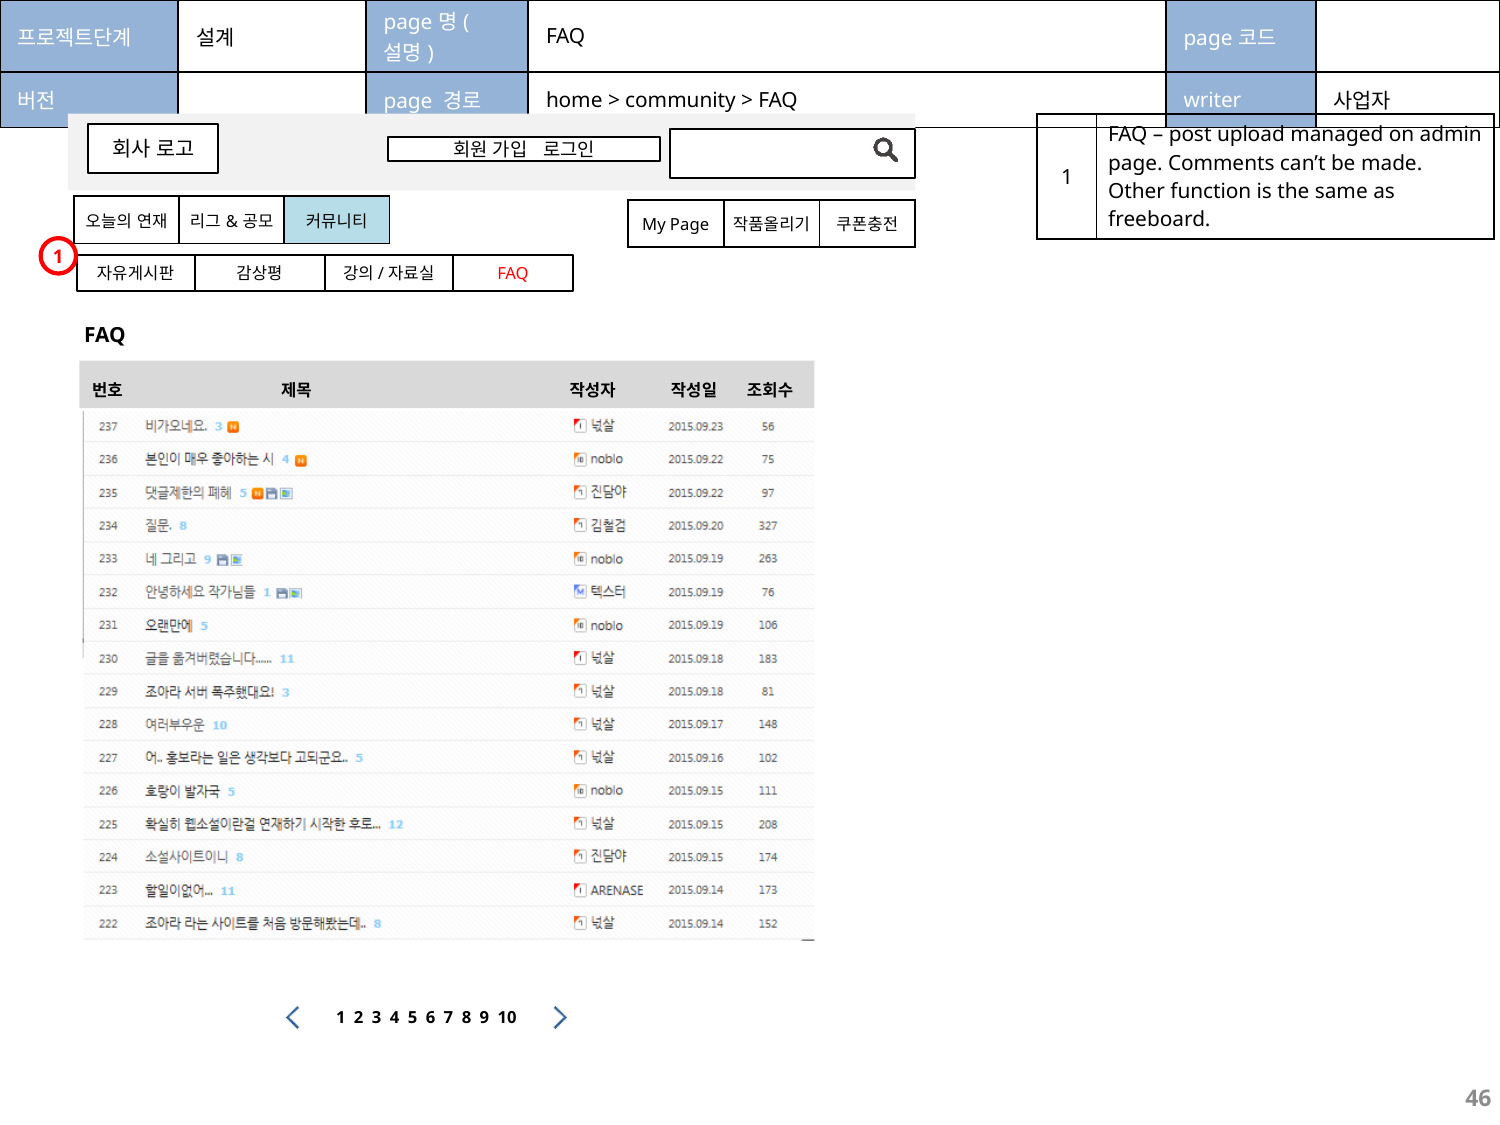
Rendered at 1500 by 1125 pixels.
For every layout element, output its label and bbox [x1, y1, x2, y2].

text_box [77, 358, 817, 410]
table_header [1167, 1, 1315, 71]
text_box [280, 999, 574, 1036]
table_cell [529, 73, 1165, 127]
table_header [367, 1, 527, 71]
table_header [820, 201, 914, 246]
slide_number [1156, 1069, 1500, 1125]
text_box [70, 315, 396, 353]
table_header [285, 197, 389, 243]
table_header [1317, 1, 1499, 71]
table_header [629, 201, 723, 246]
table_header [1097, 115, 1493, 238]
picture [873, 137, 898, 163]
table_header [75, 197, 178, 243]
table_cell [1, 73, 177, 127]
table_header [1038, 115, 1096, 238]
table_header [179, 1, 365, 71]
table_cell [1317, 73, 1499, 127]
text_box [66, 111, 917, 192]
table_cell [179, 73, 365, 111]
table_header [725, 201, 819, 246]
table_header [529, 1, 1165, 71]
picture [82, 410, 815, 941]
table_cell [367, 73, 527, 111]
table_header [180, 197, 283, 243]
table_cell [1167, 73, 1315, 113]
text_box [38, 236, 575, 293]
table_header [1, 1, 177, 71]
